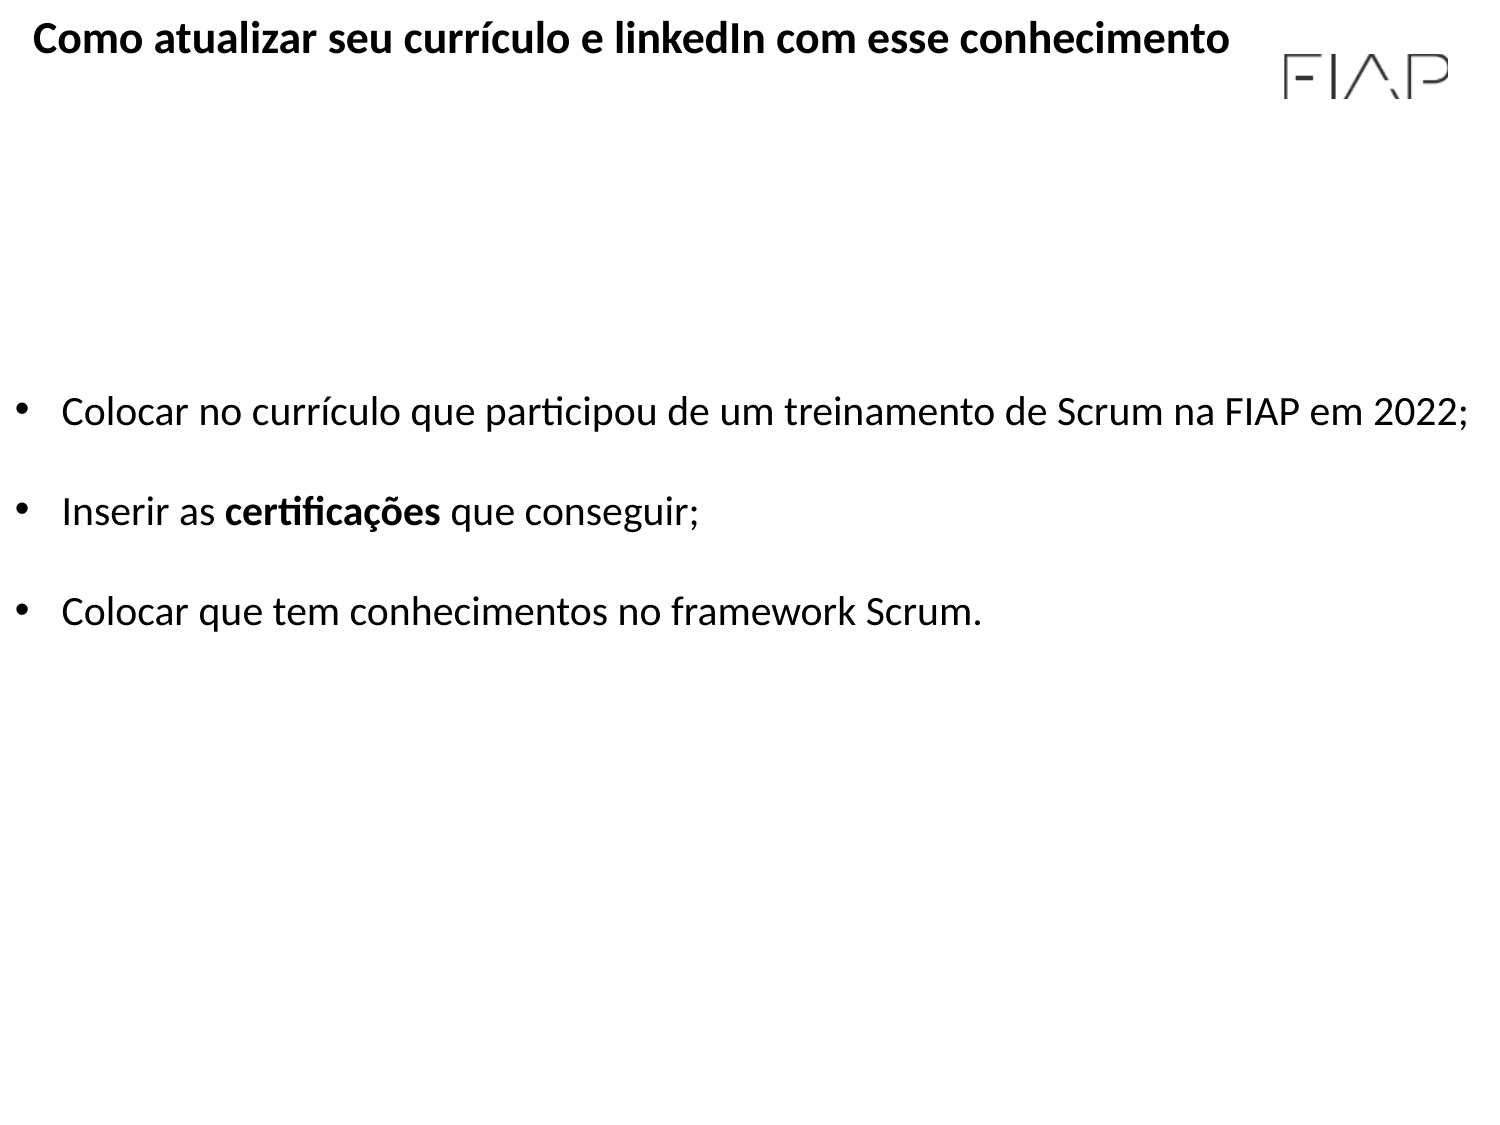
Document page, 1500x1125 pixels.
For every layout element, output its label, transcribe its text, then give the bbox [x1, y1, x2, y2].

text_box Colocar no currículo que participou de um treinamento de Scrum na FIAP em 2022; Inserir as certificações que conseguir; Colocar que tem conhecimentos no framework Scrum. [0, 326, 1500, 642]
text_box Como atualizar seu currículo e linkedIn com esse conhecimento [18, 0, 1246, 70]
picture [1283, 53, 1449, 99]
